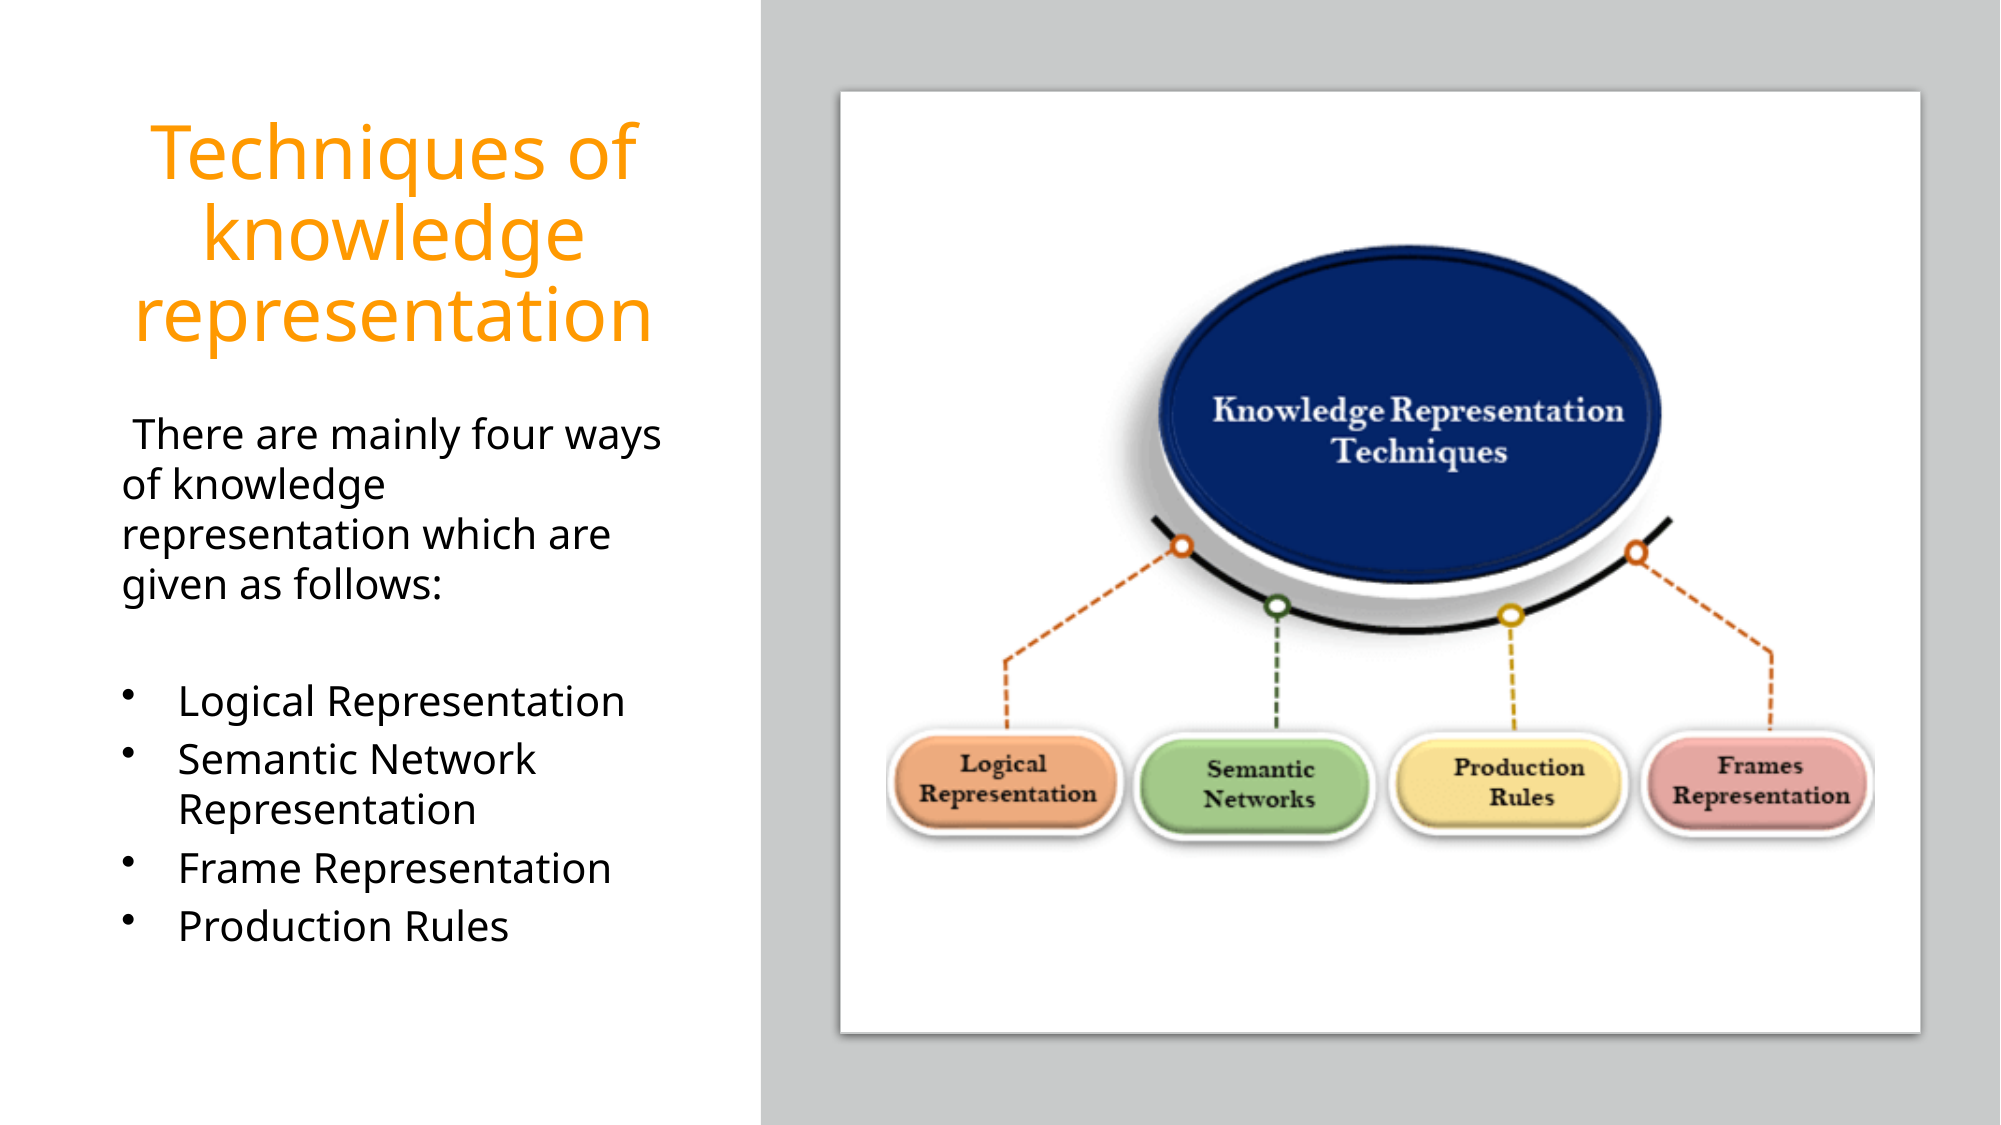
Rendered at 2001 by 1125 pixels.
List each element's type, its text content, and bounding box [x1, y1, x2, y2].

list There are mainly four ways of knowledge representation which are given as follows: Logical Representation Semantic Network Representation Frame Representation Production Rules [106, 399, 682, 1021]
title Techniques of knowledge representation [106, 103, 682, 370]
picture [886, 234, 1875, 890]
text_box [838, 89, 1923, 1035]
text_box [759, 0, 2000, 1125]
